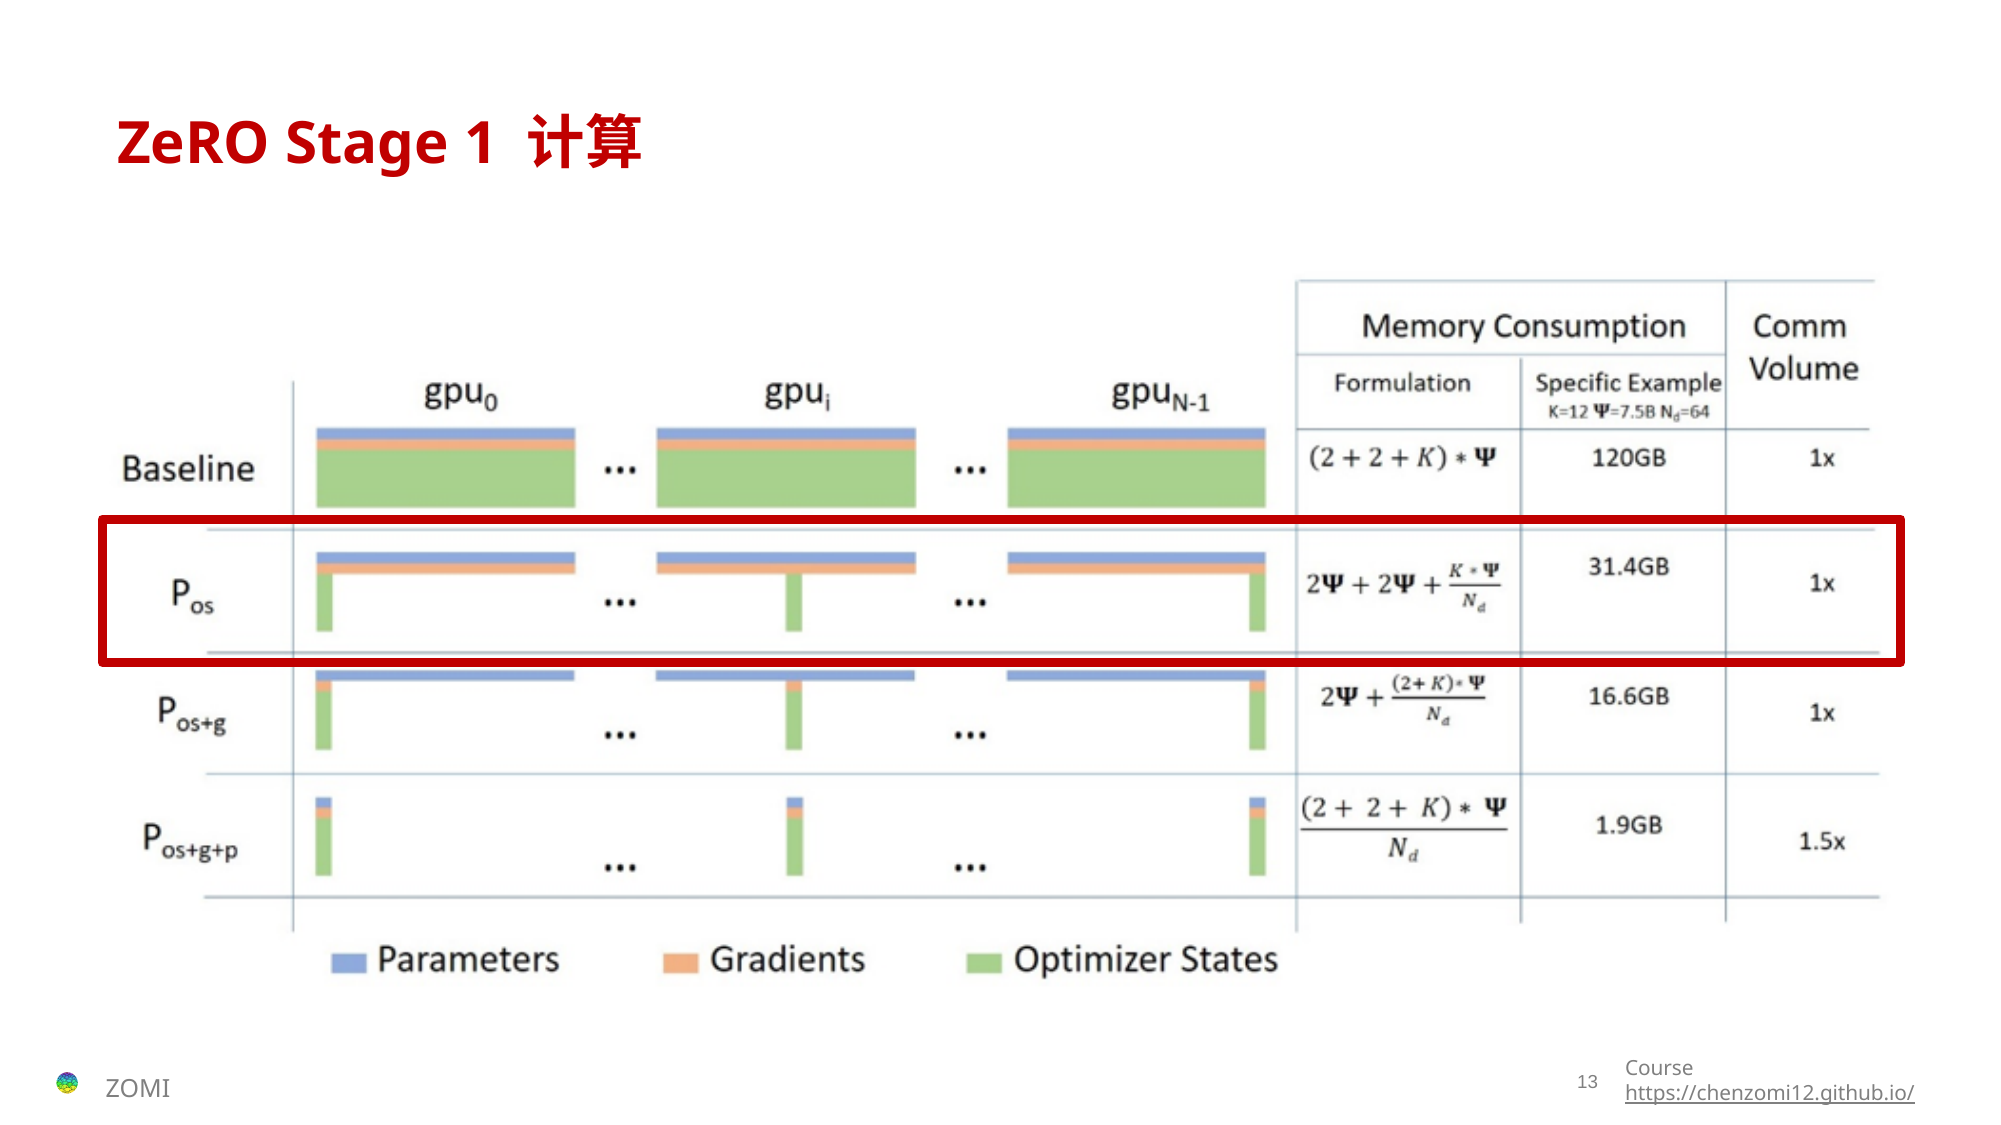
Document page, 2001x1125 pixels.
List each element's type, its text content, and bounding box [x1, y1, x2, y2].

title ZeRO Stage 1 计算 [102, 91, 1901, 189]
picture [97, 259, 1906, 1007]
picture [57, 1073, 77, 1093]
